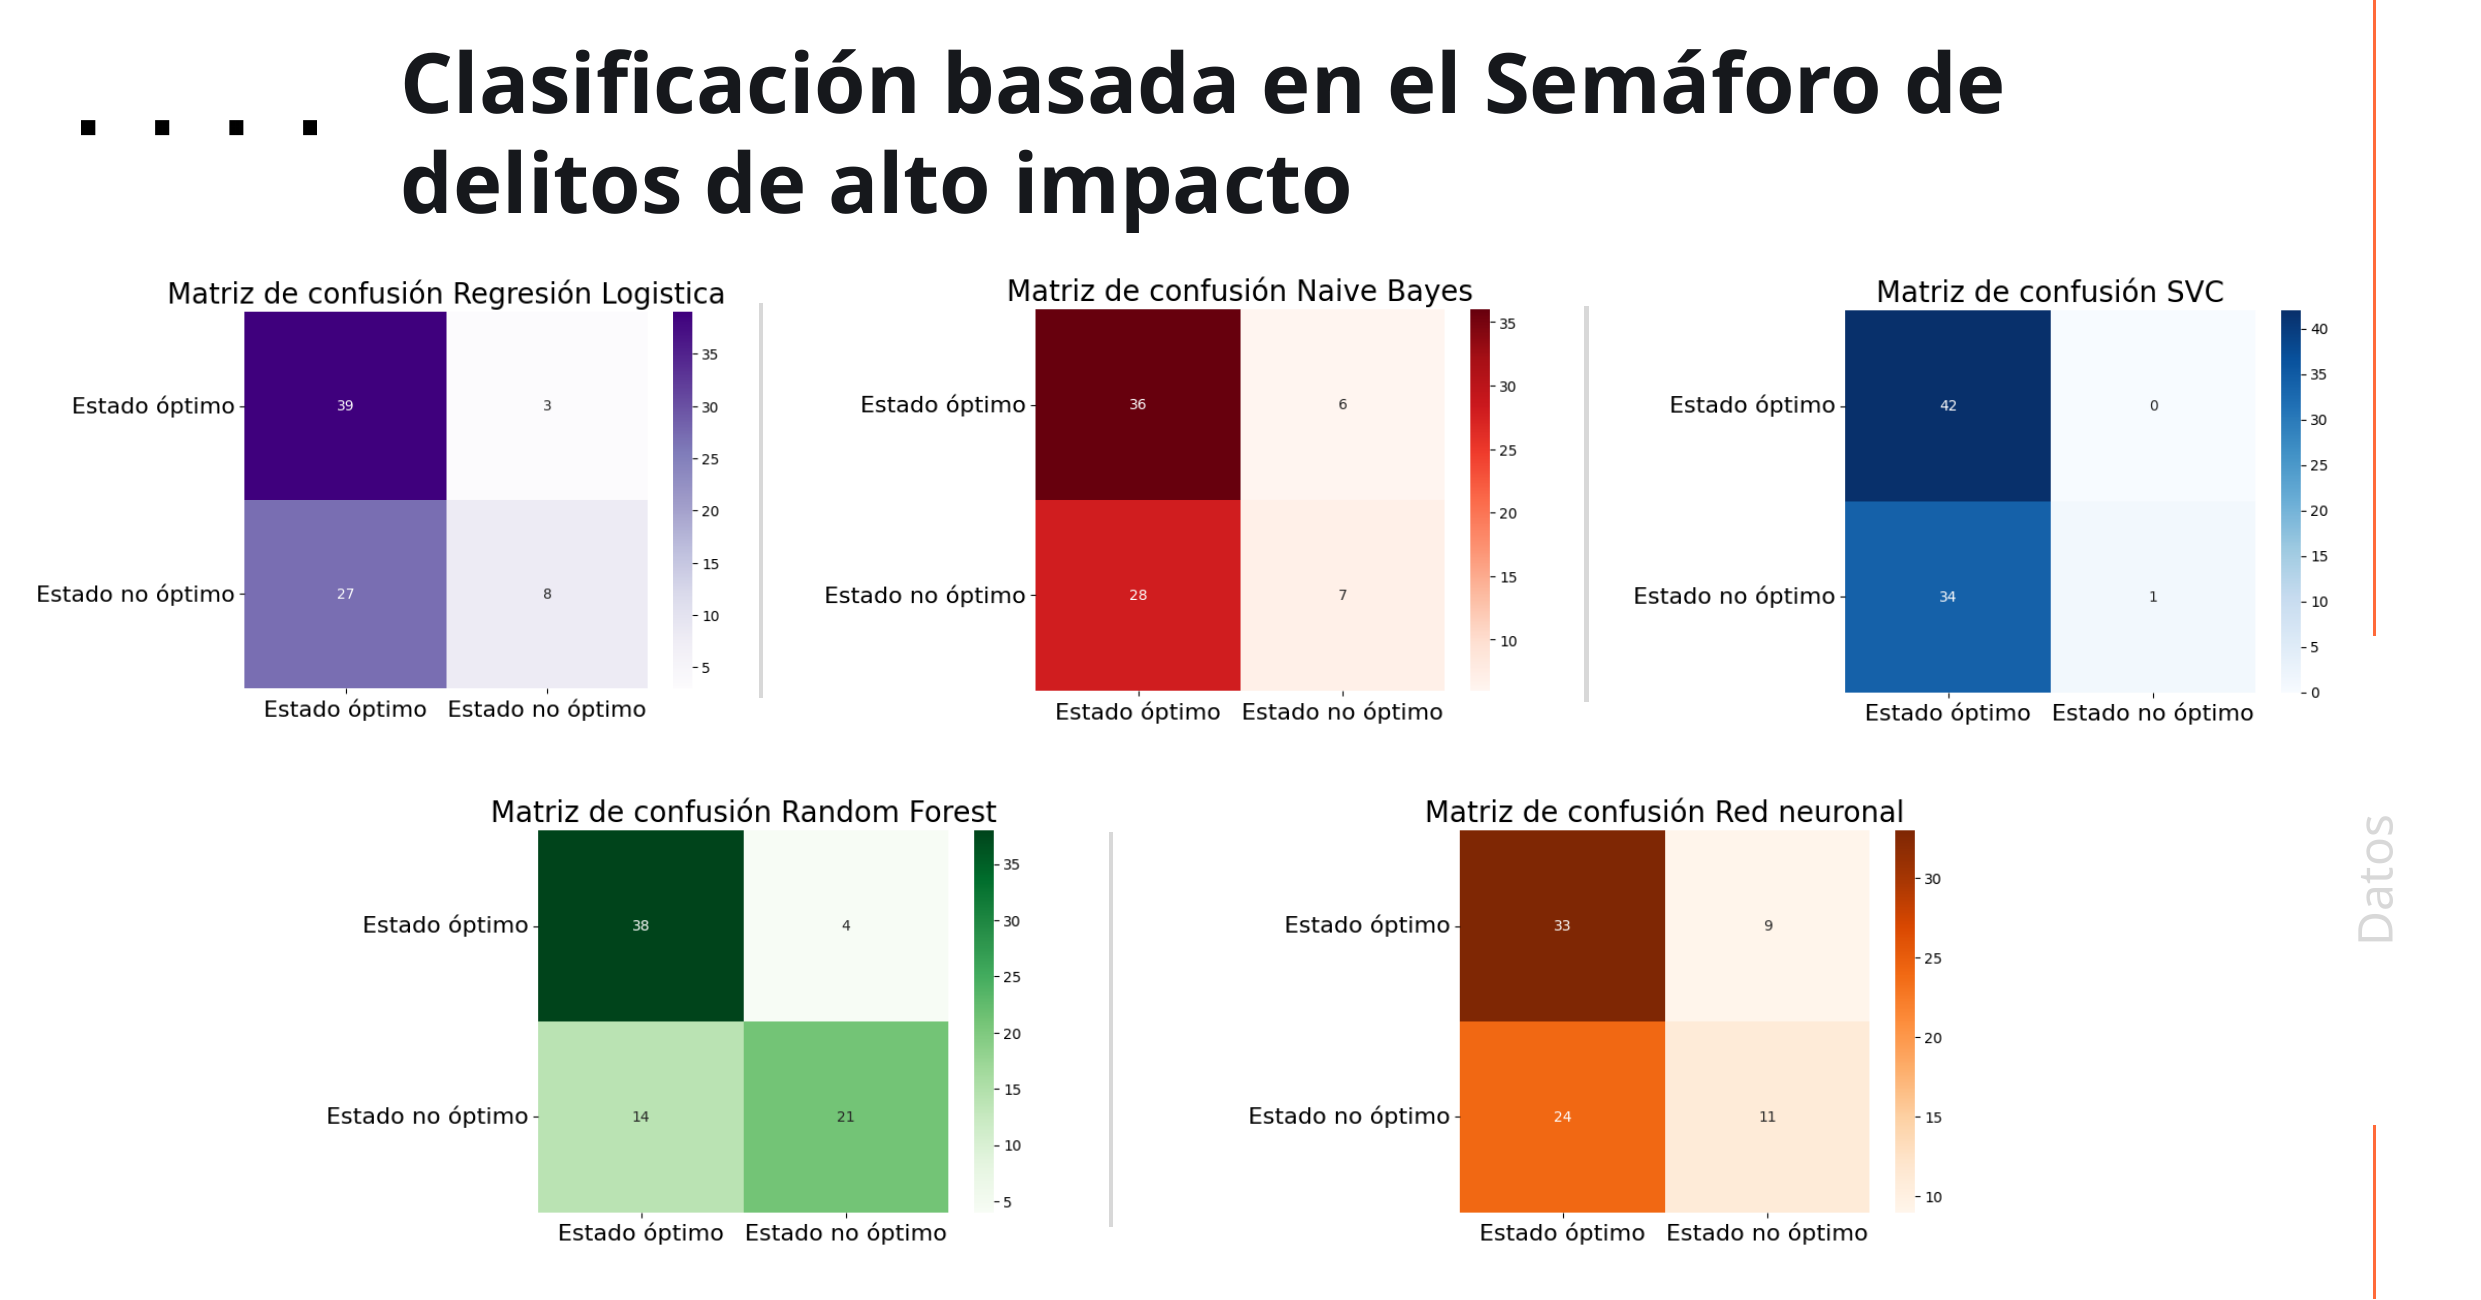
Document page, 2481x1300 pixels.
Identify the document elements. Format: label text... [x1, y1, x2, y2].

picture [316, 789, 1031, 1255]
picture [1623, 268, 2338, 735]
picture [814, 267, 1528, 734]
picture [81, 116, 317, 138]
text_box Datos [2320, 633, 2429, 1128]
text_box Clasificación basada en el Semáforo de delitos de alto impacto [376, 67, 2234, 292]
picture [25, 270, 736, 731]
picture [1237, 789, 1952, 1255]
